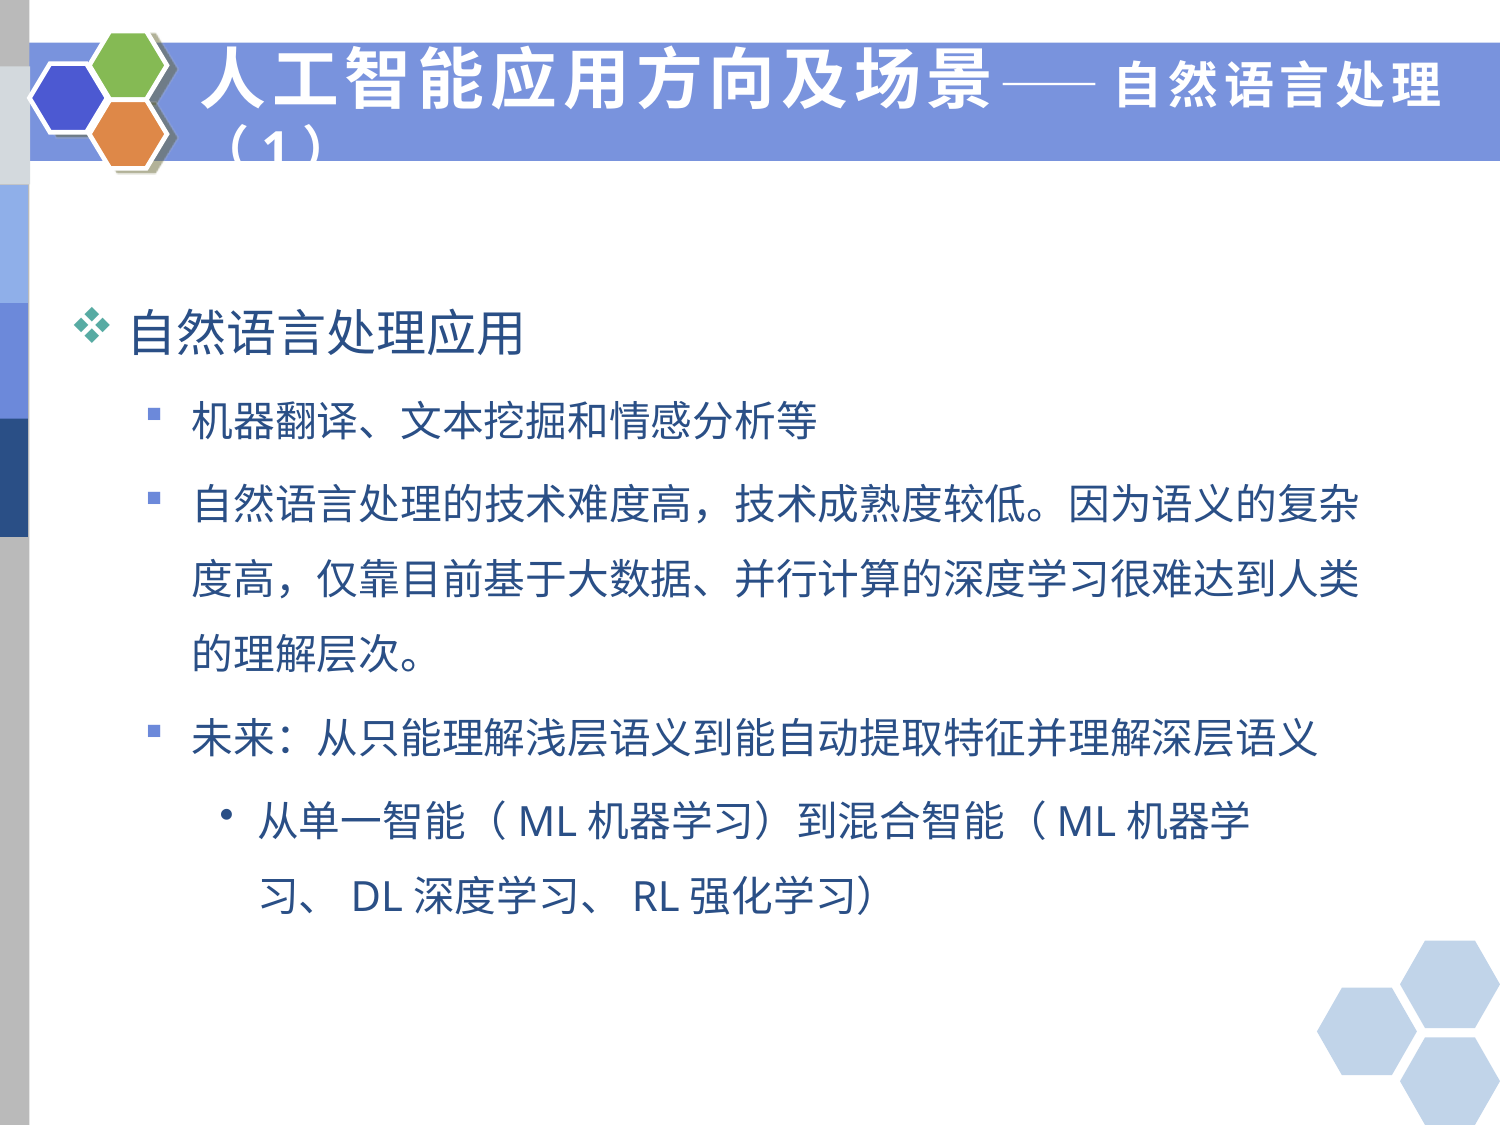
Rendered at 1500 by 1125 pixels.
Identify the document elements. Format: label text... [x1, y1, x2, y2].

title 人工智能应用方向及场景——自然语言处理（1） [183, 54, 1459, 160]
list 自然语言处理应用 机器翻译、文本挖掘和情感分析等 自然语言处理的技术难度高，技术成熟度较低。因为语义的复杂度高，仅靠目前基于大数据、并行计算的深度学习很难达到人类的理解层次。 未来：从只能理解浅层语义到能自动提取特征并理解深层语义 从单一智能（ML机器学习）到混合智能（ML机器学习、DL深度学习、RL强化学习） [54, 294, 1406, 870]
